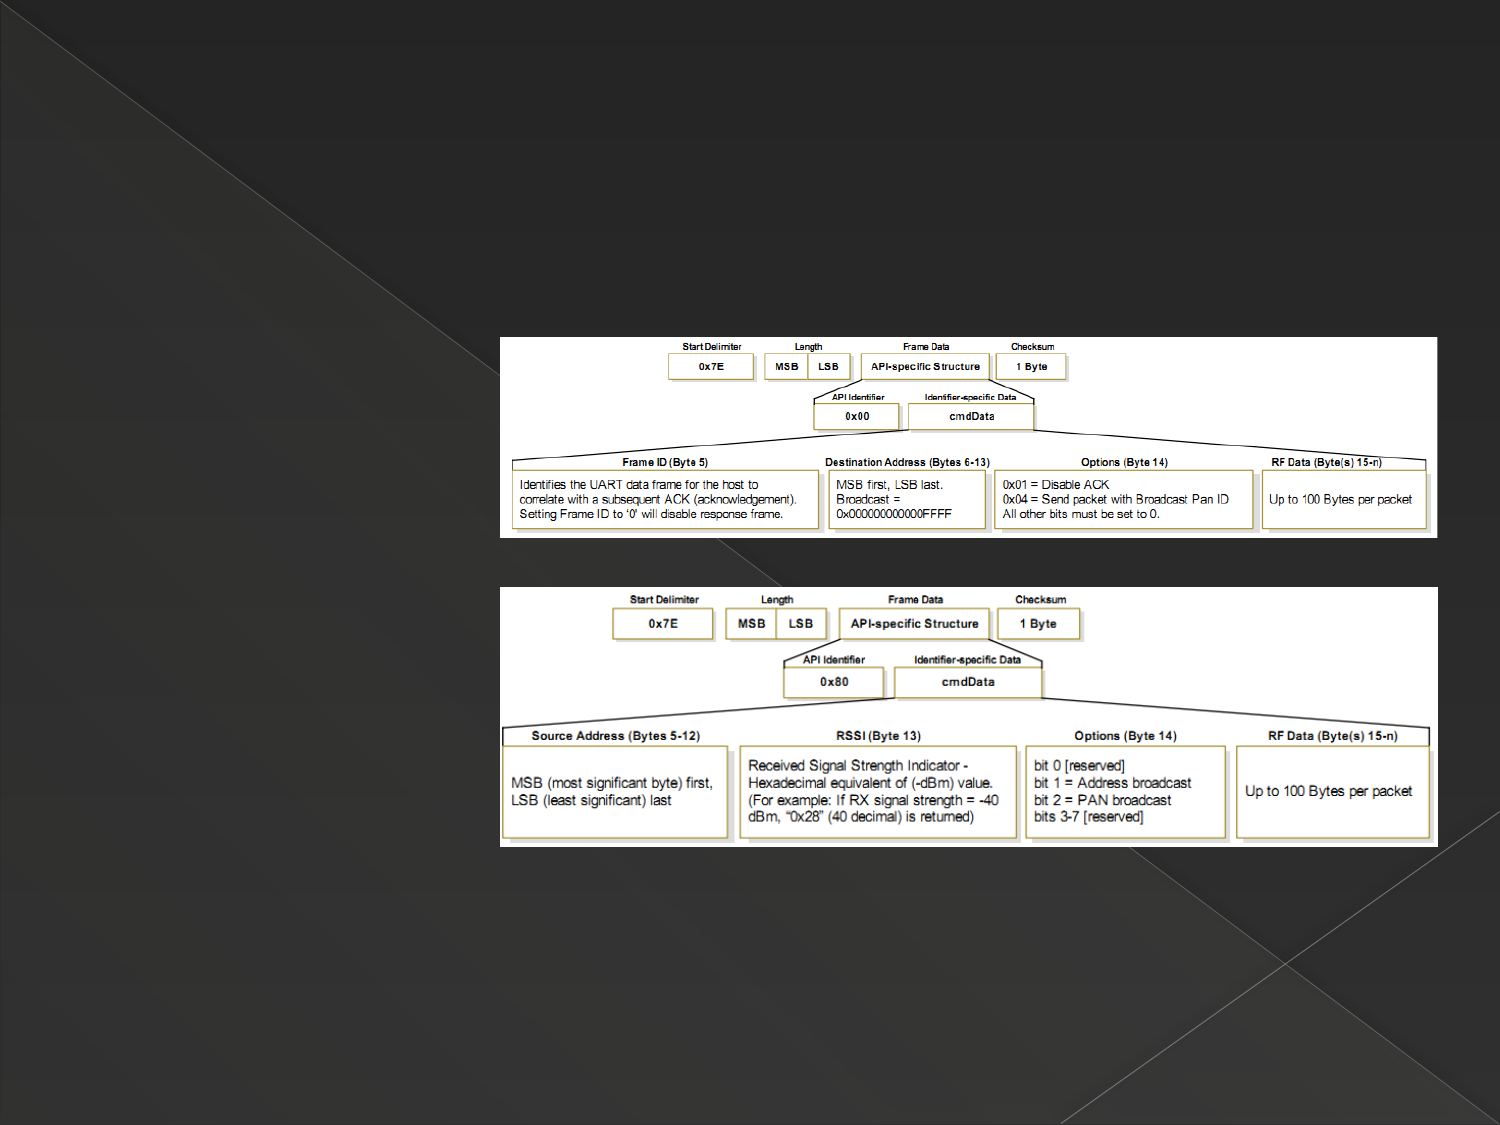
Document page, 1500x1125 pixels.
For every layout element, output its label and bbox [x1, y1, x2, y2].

picture [499, 587, 1438, 847]
picture [499, 337, 1438, 538]
